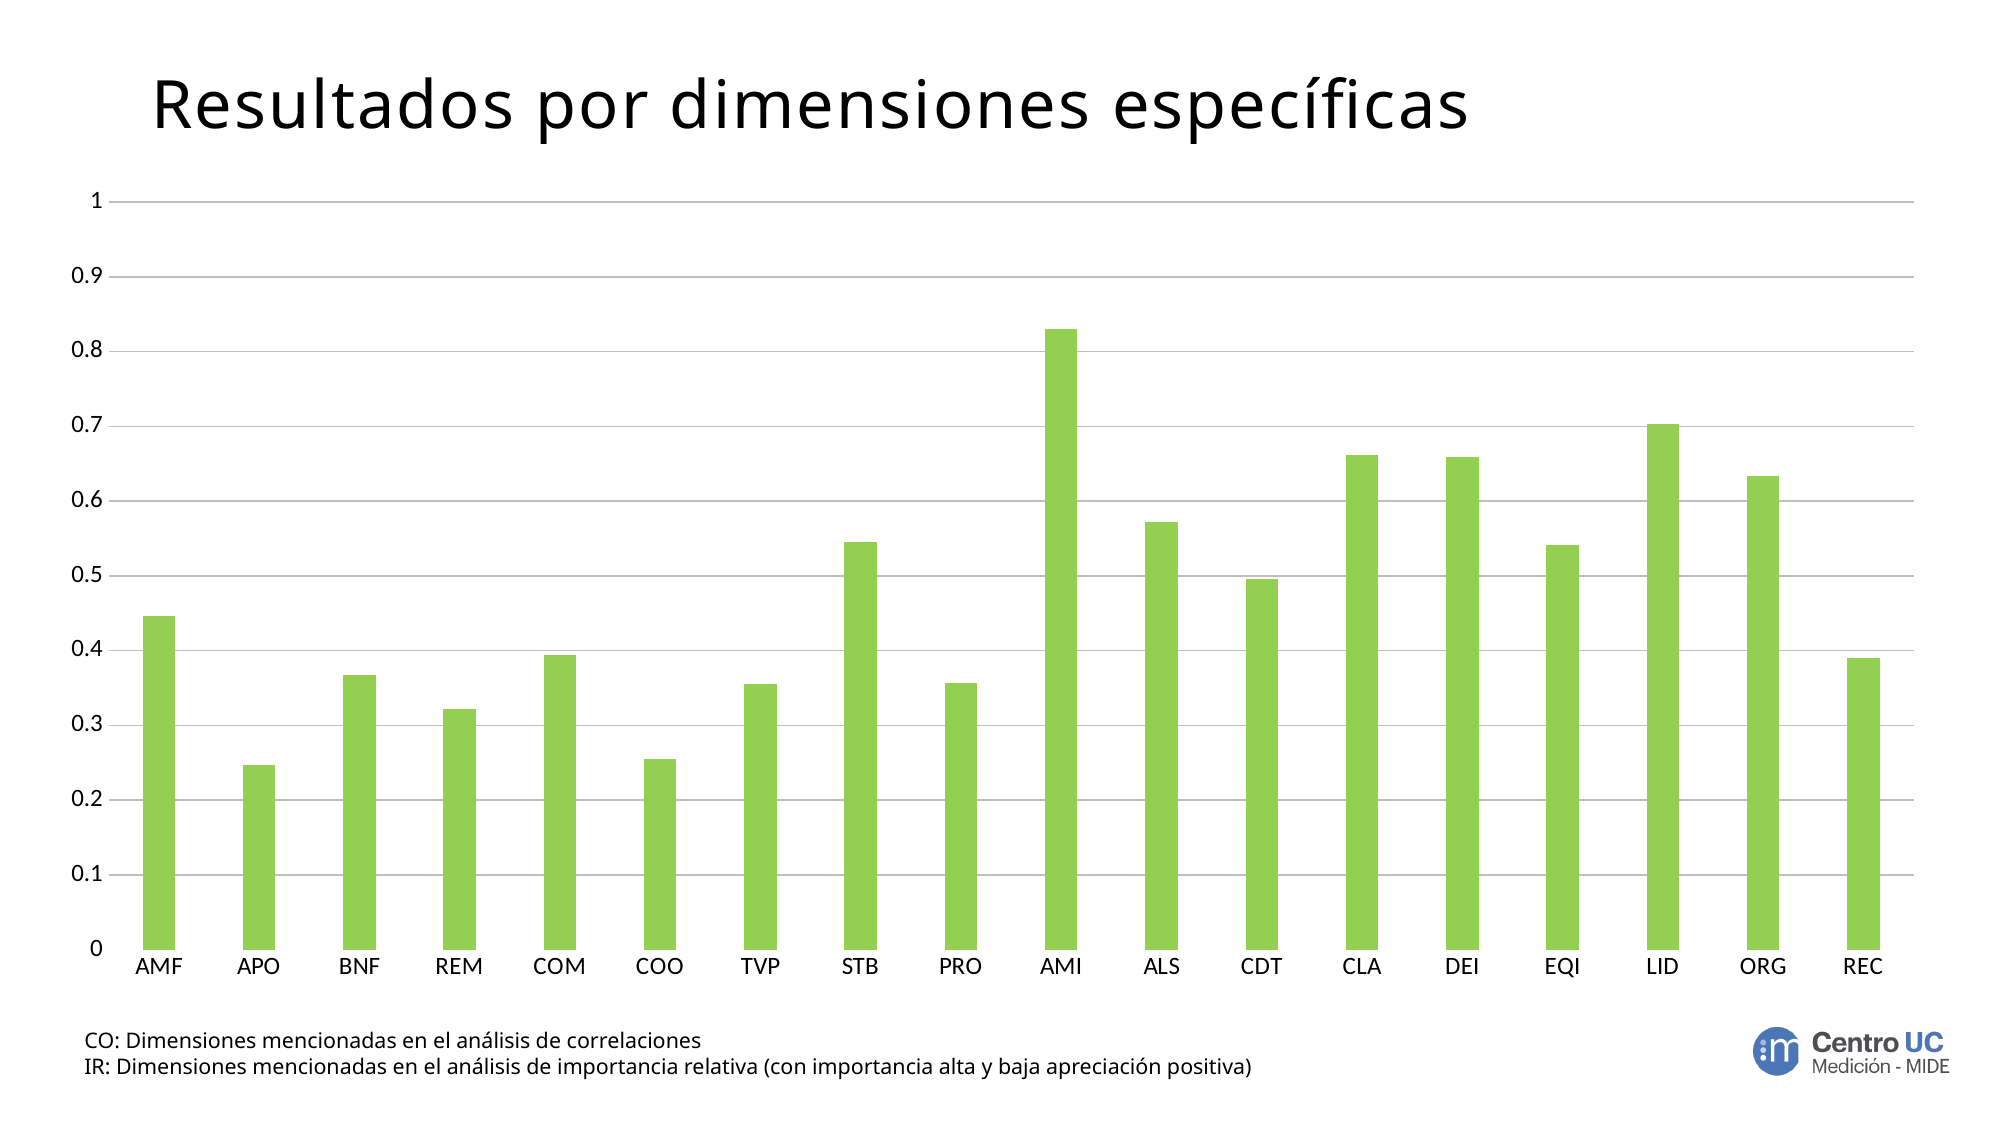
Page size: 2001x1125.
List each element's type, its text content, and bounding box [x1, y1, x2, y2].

picture [1753, 1025, 1951, 1077]
title Resultados por dimensiones específicas [151, 39, 1652, 172]
list CO: Dimensiones mencionadas en el análisis de correlaciones IR: Dimensiones mencionadas en el análisis de importancia relativa (con importancia alta y baja apreciación positiva) [69, 1019, 1282, 1087]
chart [33, 172, 1952, 998]
